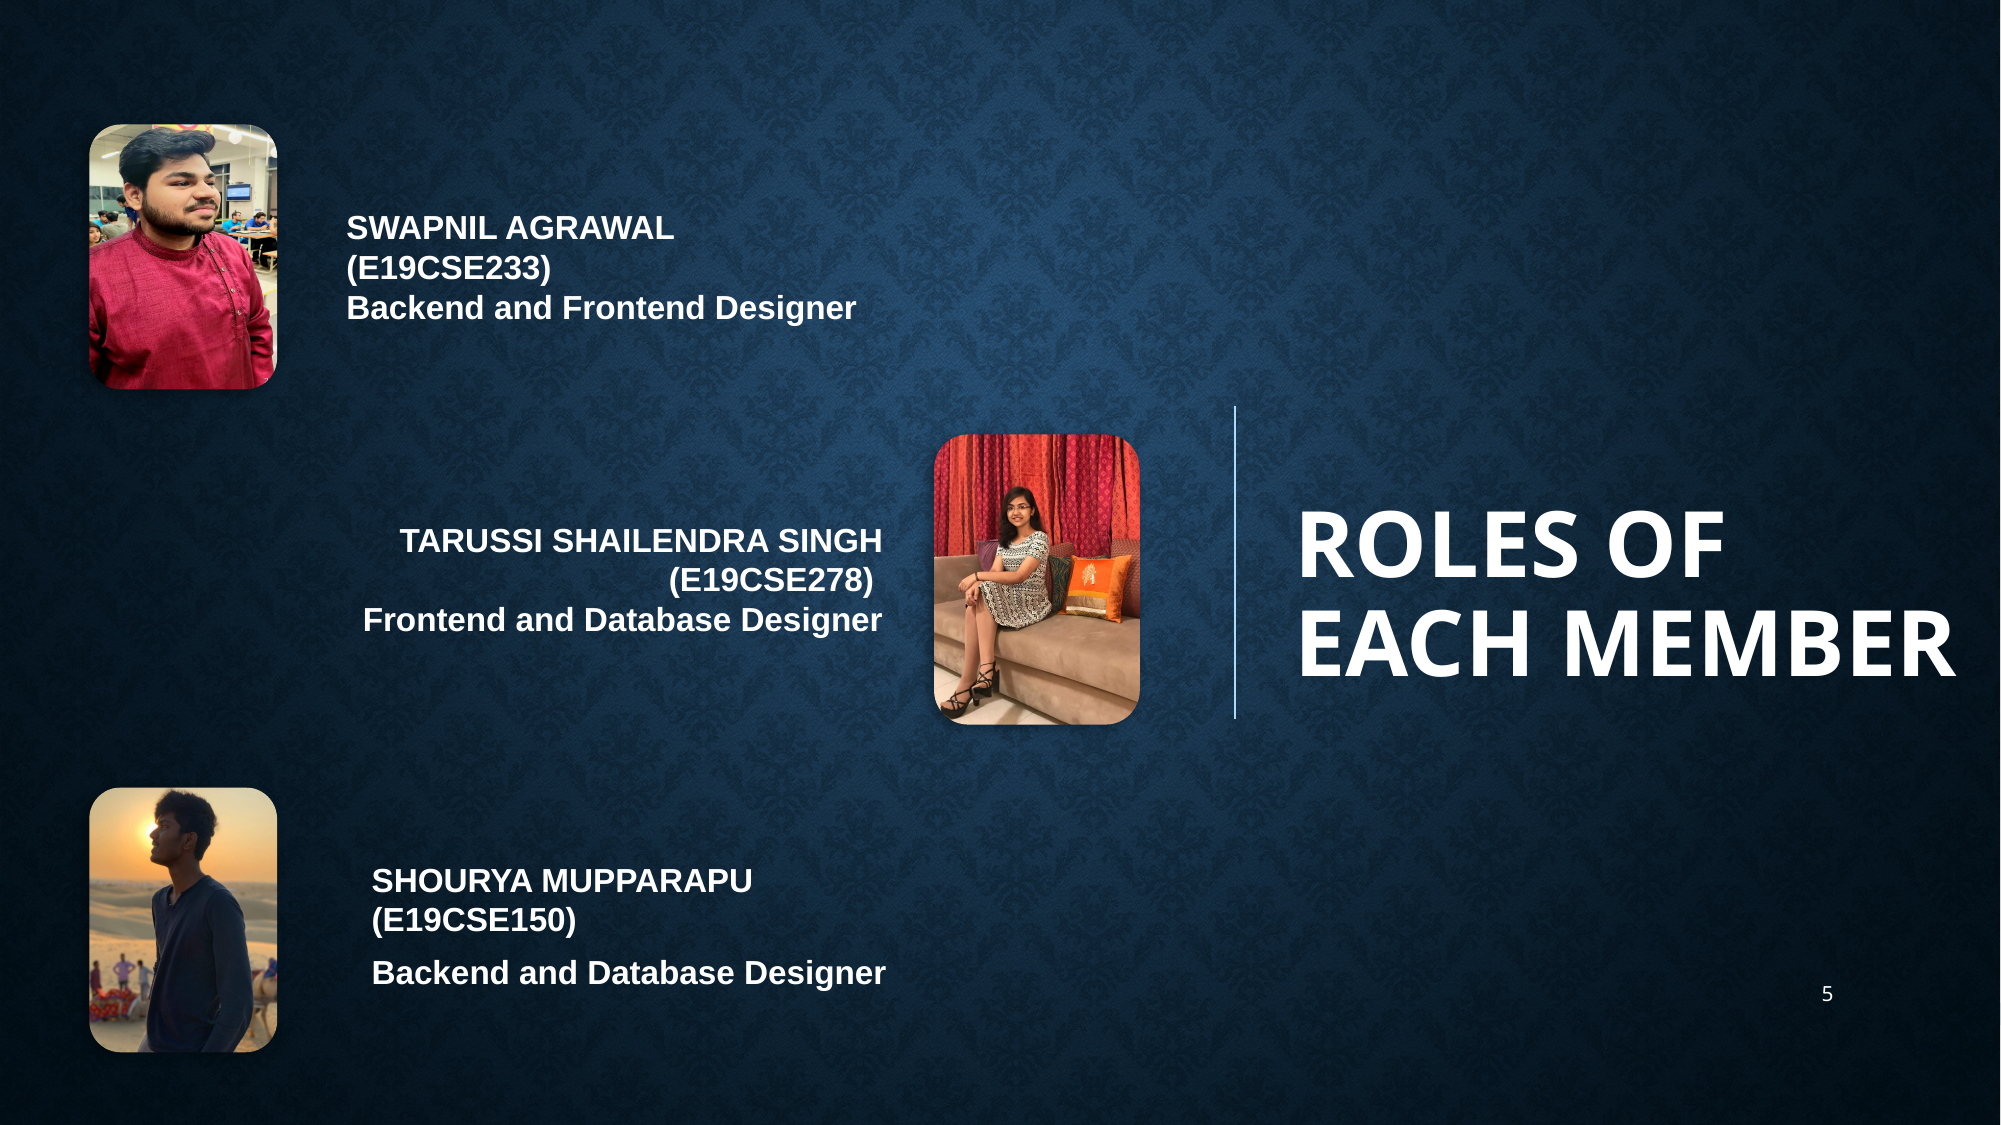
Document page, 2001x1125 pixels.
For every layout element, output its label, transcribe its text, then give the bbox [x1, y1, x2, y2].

text_box TARUSSI SHAILENDRA SINGH (E19CSE278) Frontend and Database Designer [320, 511, 899, 646]
picture [933, 433, 1141, 726]
text_box SHOURYA MUPPARAPU (E19CSE150) Backend and Database Designer [356, 851, 950, 999]
title Roles Of Each Member [1279, 257, 2000, 937]
text_box [0, 0, 2000, 1125]
text_box SWAPNIL AGRAWAL (E19CSE233) Backend and Frontend Designer [331, 198, 882, 334]
slide_number 5 [1724, 965, 1849, 1025]
picture [88, 123, 278, 390]
picture [88, 786, 278, 1053]
